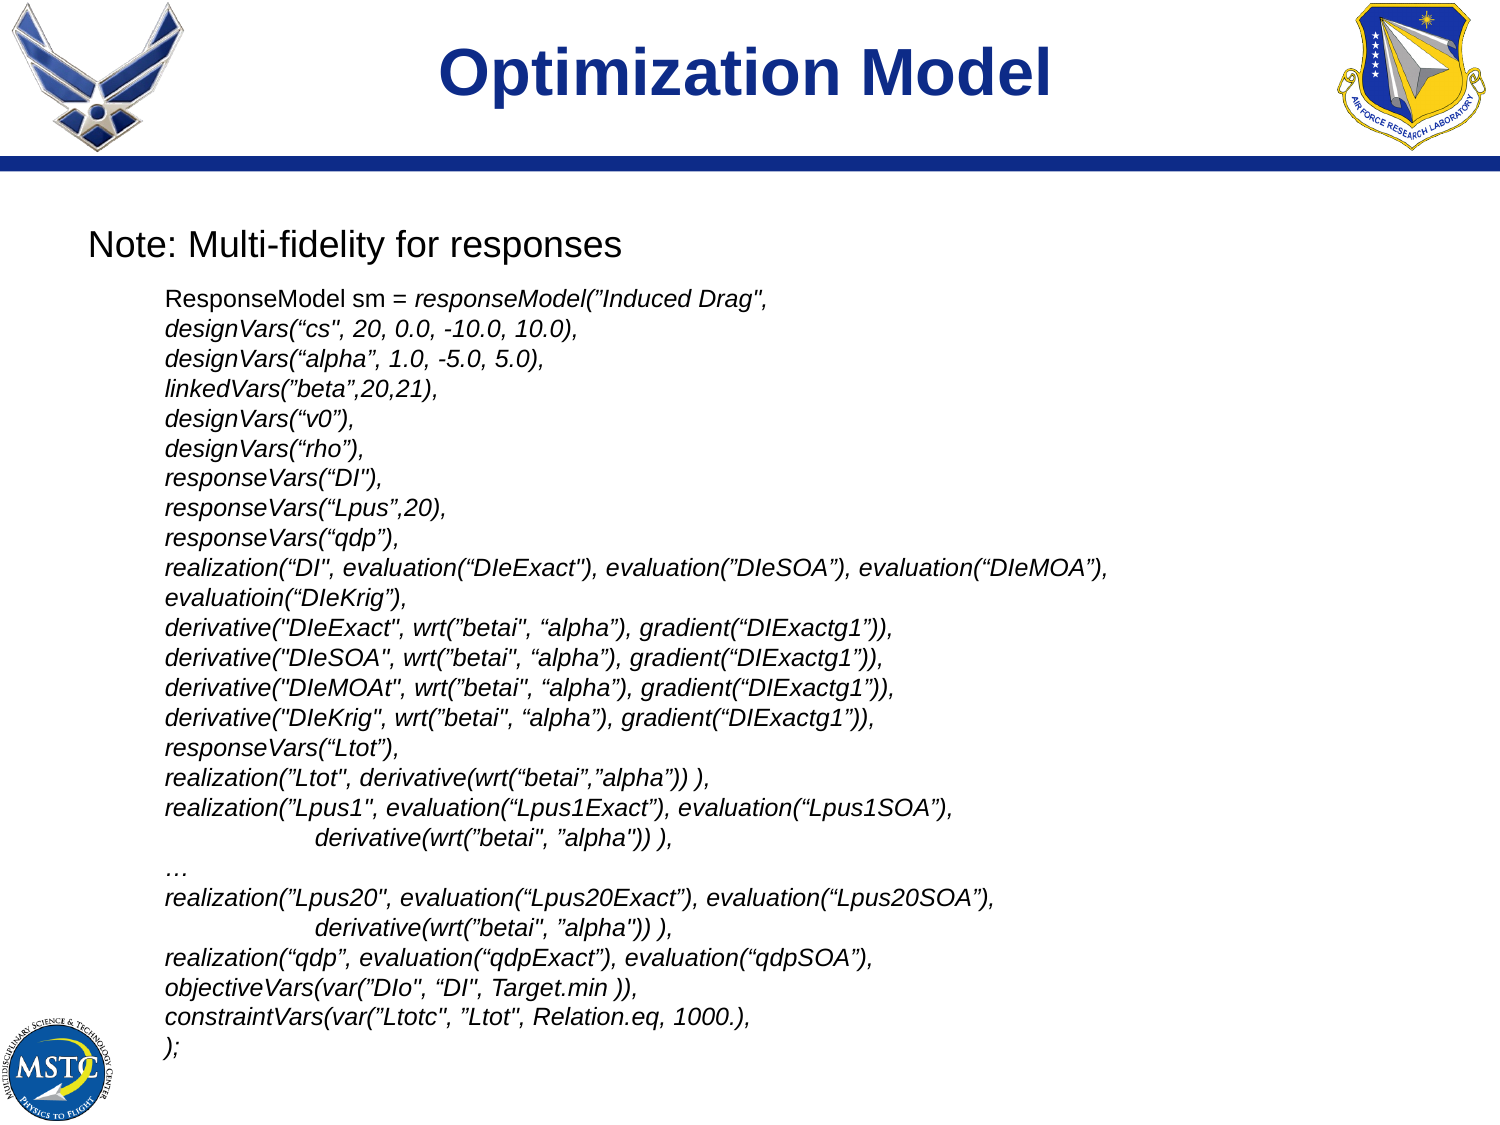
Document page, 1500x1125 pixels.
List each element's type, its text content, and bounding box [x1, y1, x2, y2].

title Optimization Model [162, 2, 1338, 149]
picture [1337, 3, 1486, 151]
text_box ResponseModel sm = responseModel(”Induced Drag", designVars(“cs", 20, 0.0, -10.0, 10.0), designVars(“alpha”, 1.0, -5.0, 5.0), linkedVars(”beta”,20,21), designVars(“v0”), designVars(“rho”), responseVars(“DI"), responseVars(“Lpus”,20), responseVars(“qdp”), realization(“DI", evaluation(“DIeExact"), evaluation(”DIeSOA”), evaluation(“DIeMOA”), evaluatioin(“DIeKrig”), derivative("DIeExact", wrt(”betai", “alpha”), gradient(“DIExactg1”)), derivative("DIeSOA", wrt(”betai", “alpha”), gradient(“DIExactg1”)), derivative("DIeMOAt", wrt(”betai", “alpha”), gradient(“DIExactg1”)), derivative("DIeKrig", wrt(”betai", “alpha”), gradient(“DIExactg1”)), responseVars(“Ltot”), realization(”Ltot", derivative(wrt(“betai”,”alpha”)) ), realization(”Lpus1", evaluation(“Lpus1Exact”), evaluation(“Lpus1SOA”), derivative(wrt(”betai", ”alpha")) ), … realization(”Lpus20", evaluation(“Lpus20Exact”), evaluation(“Lpus20SOA”), derivative(wrt(”betai", ”alpha")) ), realization(“qdp”, evaluation(“qdpExact”), evaluation(“qdpSOA”), objectiveVars(var(”DIo", “DI", Target.min )), constraintVars(var(”Ltotc", ”Ltot", Relation.eq, 1000.), ); [150, 274, 1325, 1125]
picture [0, 1016, 113, 1121]
text_box Note: Multi-fidelity for responses [73, 212, 648, 273]
picture [2, 0, 198, 156]
